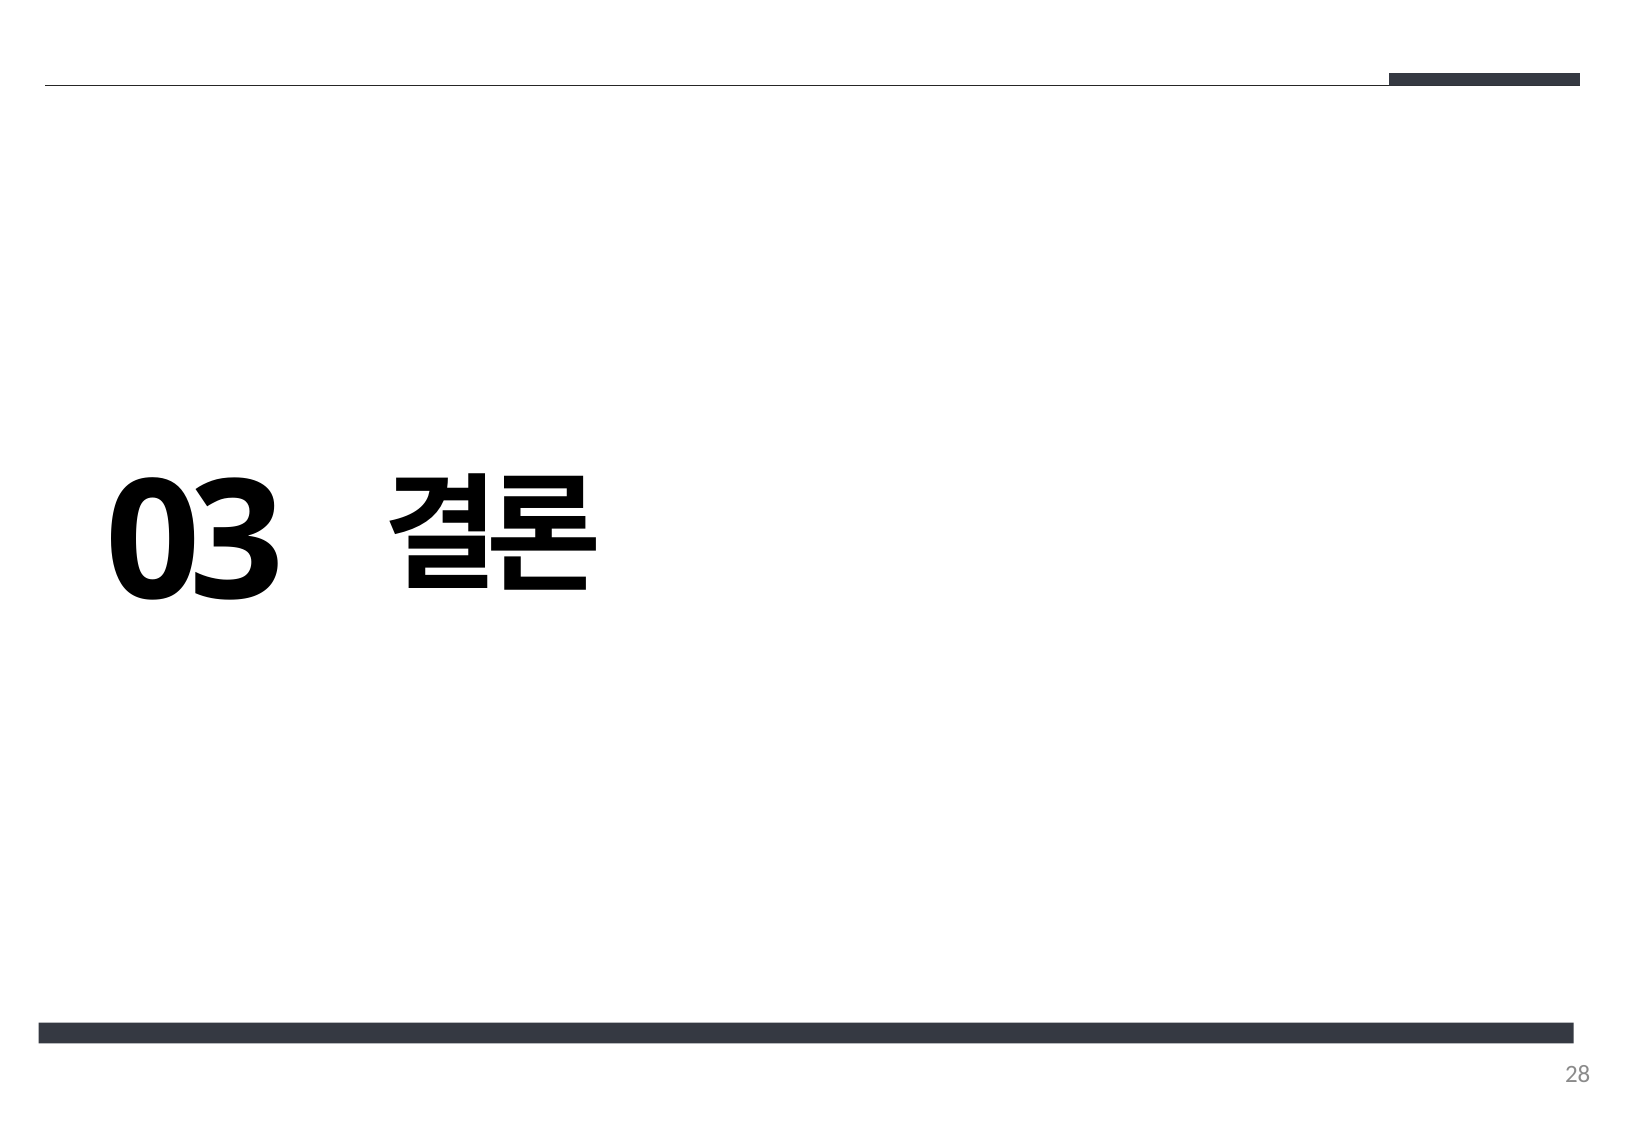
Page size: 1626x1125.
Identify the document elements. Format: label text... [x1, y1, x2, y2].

text_box [1388, 72, 1581, 87]
text_box 03 [43, 424, 347, 640]
text_box [38, 1022, 1575, 1044]
slide_number 28 [1239, 1042, 1606, 1103]
text_box 결론 [303, 446, 813, 611]
